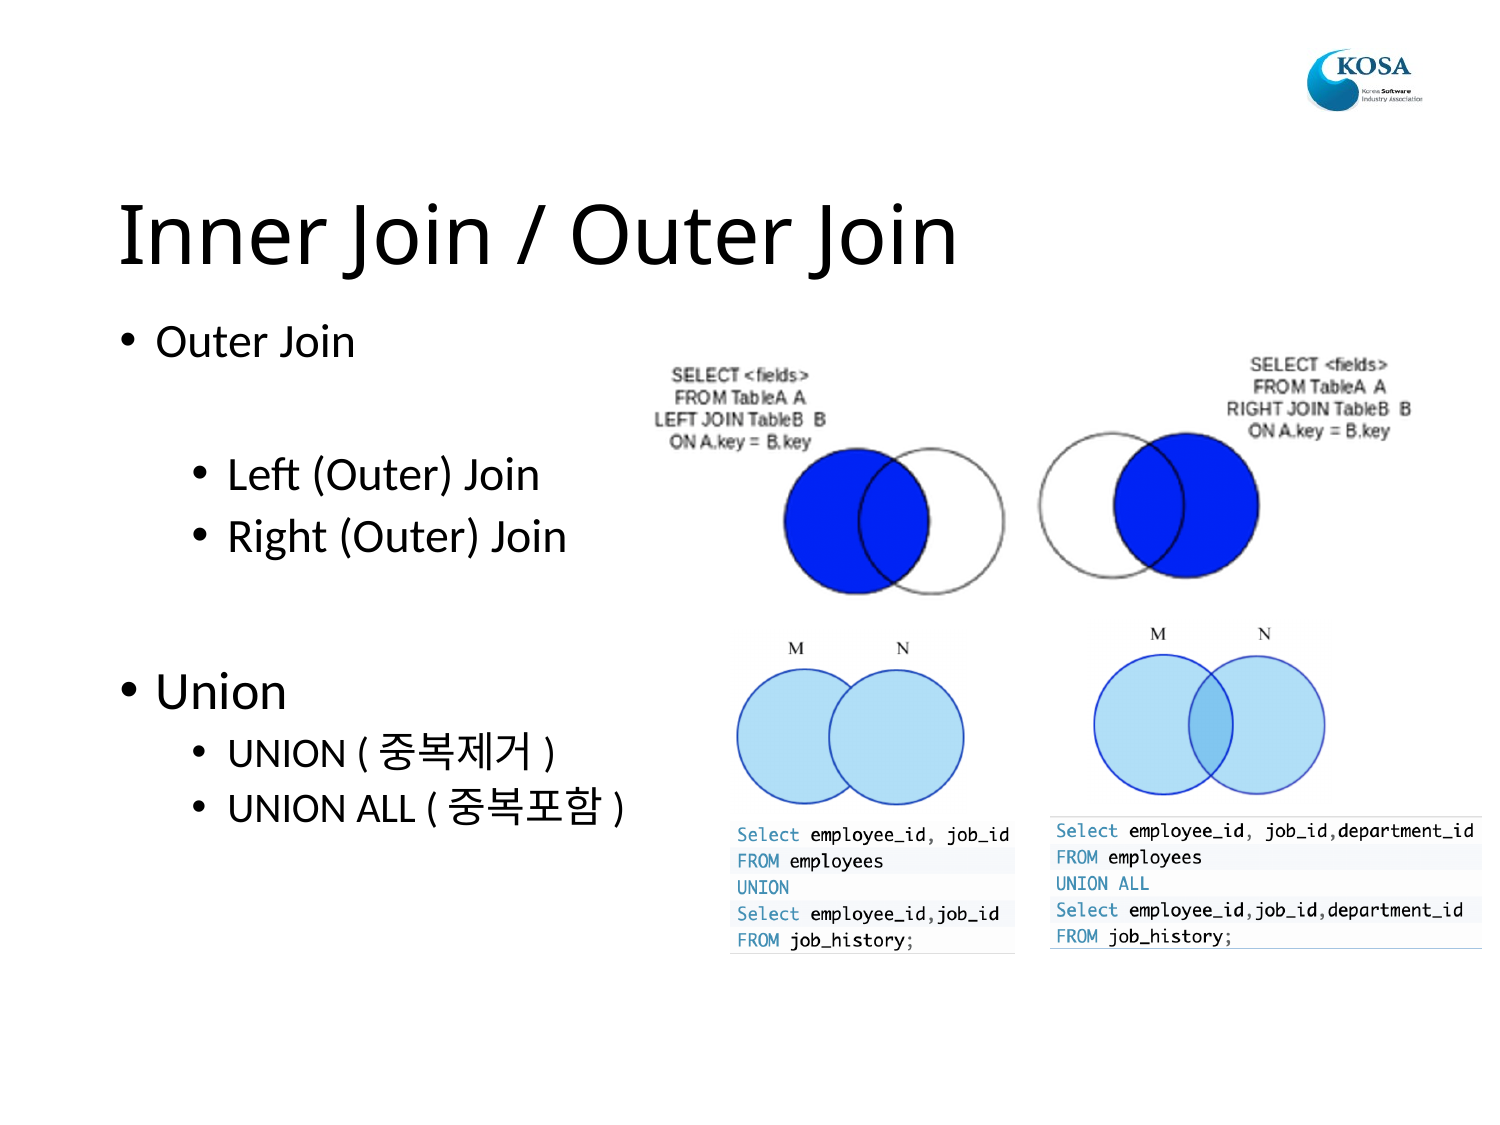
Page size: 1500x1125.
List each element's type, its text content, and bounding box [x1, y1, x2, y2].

picture [644, 347, 1015, 607]
picture [1306, 48, 1423, 112]
picture [730, 821, 1015, 954]
title Inner Join / Outer Join [103, 185, 1397, 291]
picture [1050, 816, 1482, 949]
list Outer Join Left (Outer) Join Right (Outer) Join Union UNION (중복제거) UNION ALL (중복포함) [104, 308, 1399, 844]
picture [1087, 619, 1332, 804]
picture [1034, 333, 1417, 592]
picture [730, 629, 967, 814]
